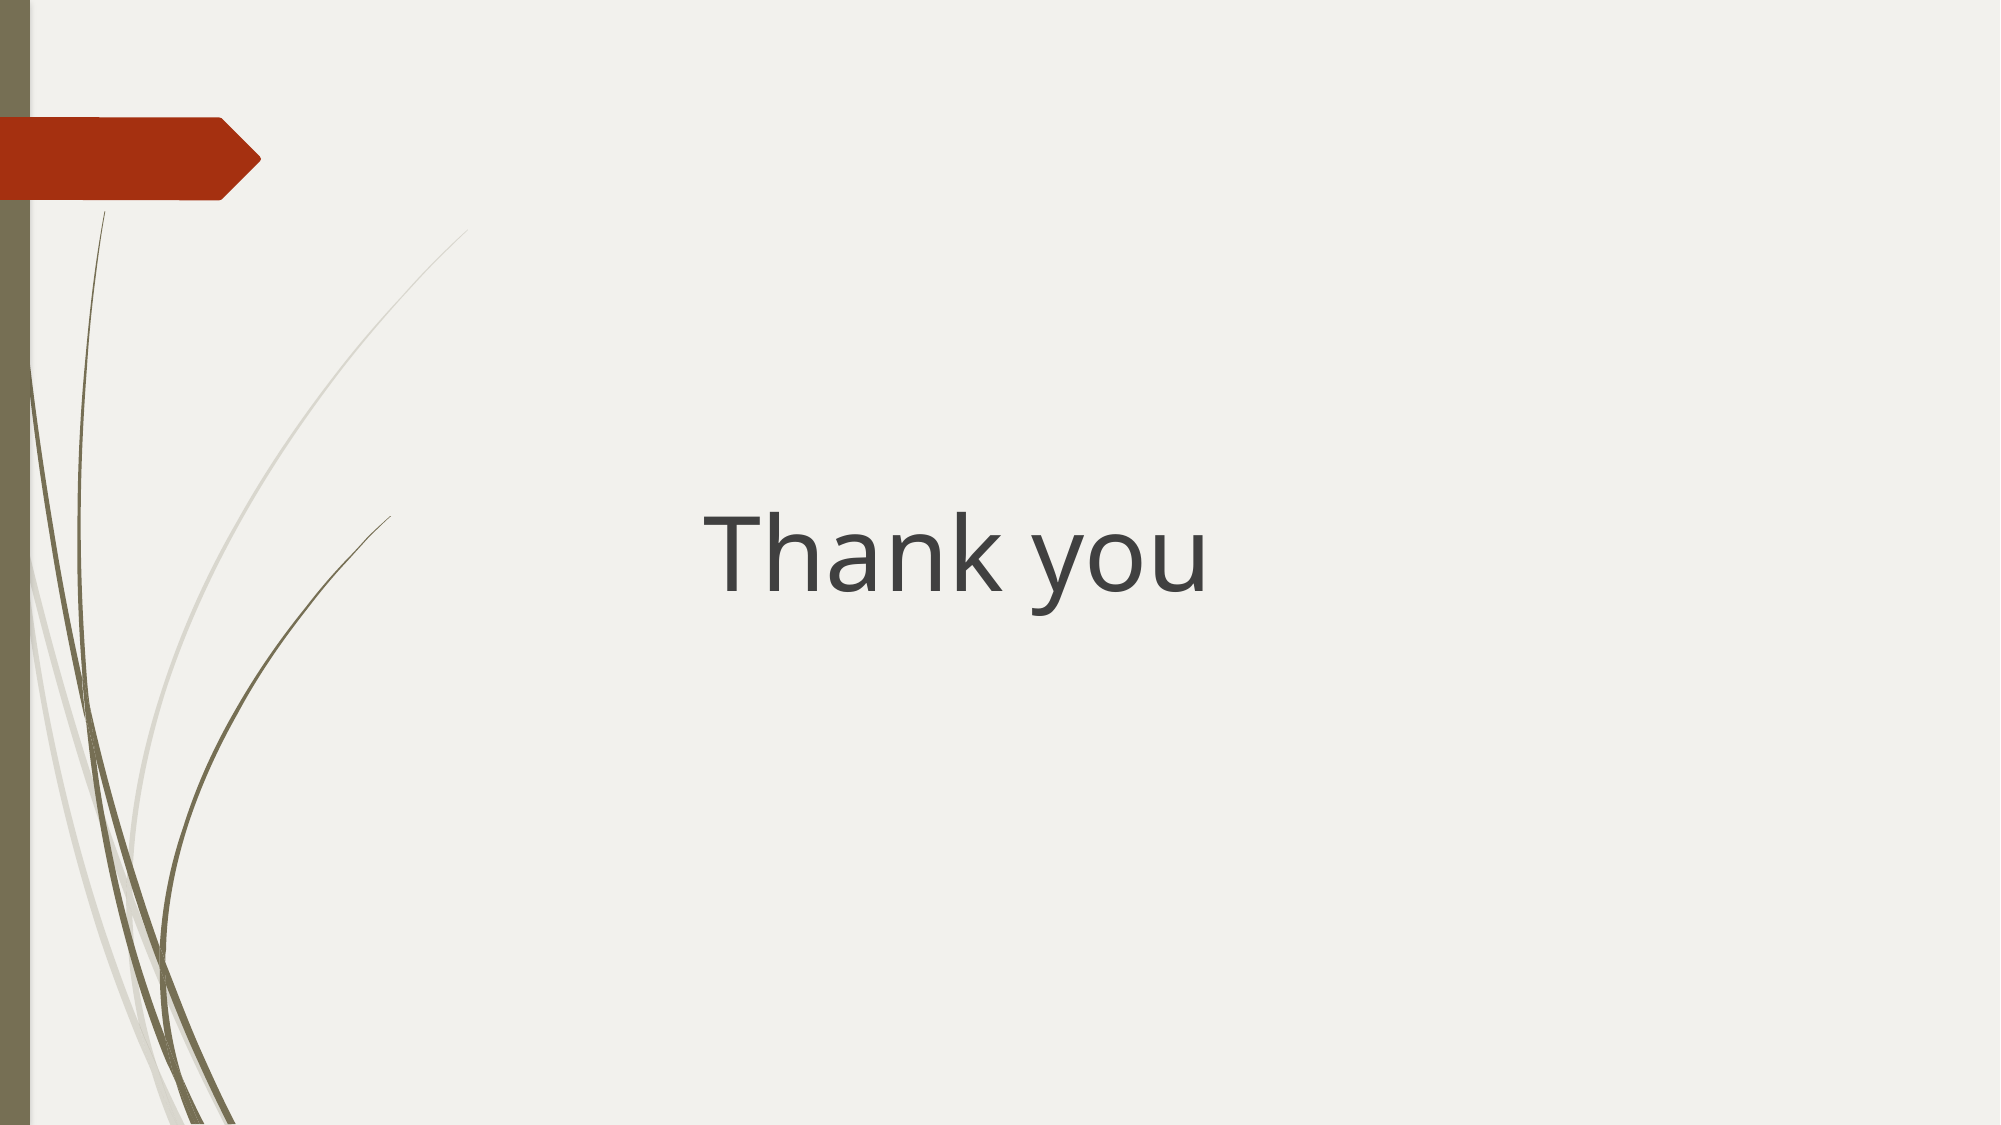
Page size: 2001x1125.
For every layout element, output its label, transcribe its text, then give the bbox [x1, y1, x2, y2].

list Thank you [95, 480, 1821, 645]
